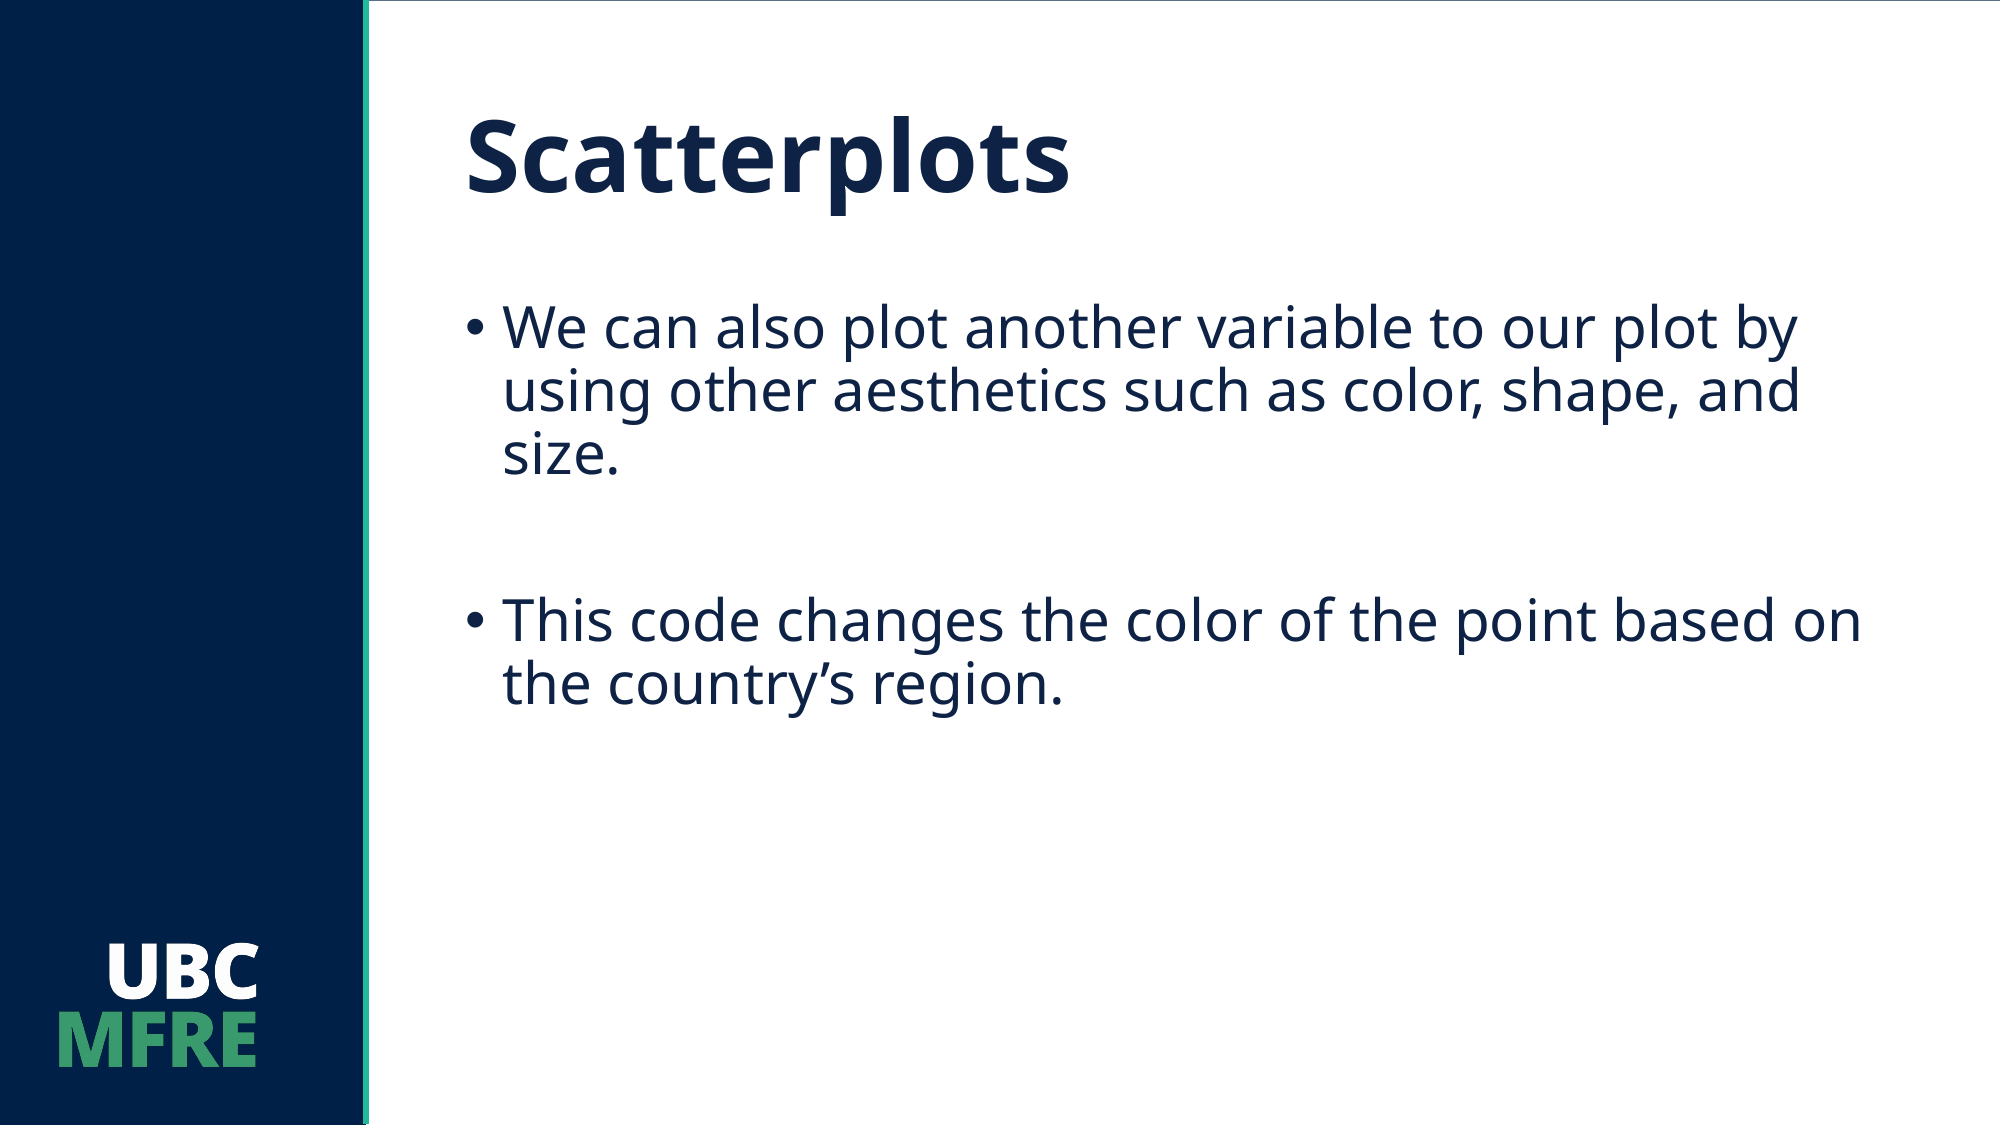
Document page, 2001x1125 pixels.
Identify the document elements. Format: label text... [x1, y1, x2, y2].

list We can also plot another variable to our plot by using other aesthetics such as color, shape, and size. This code changes the color of the point based on the country’s region. [450, 290, 1943, 1083]
picture [37, 928, 279, 1083]
title Scatterplots [450, 50, 1943, 269]
